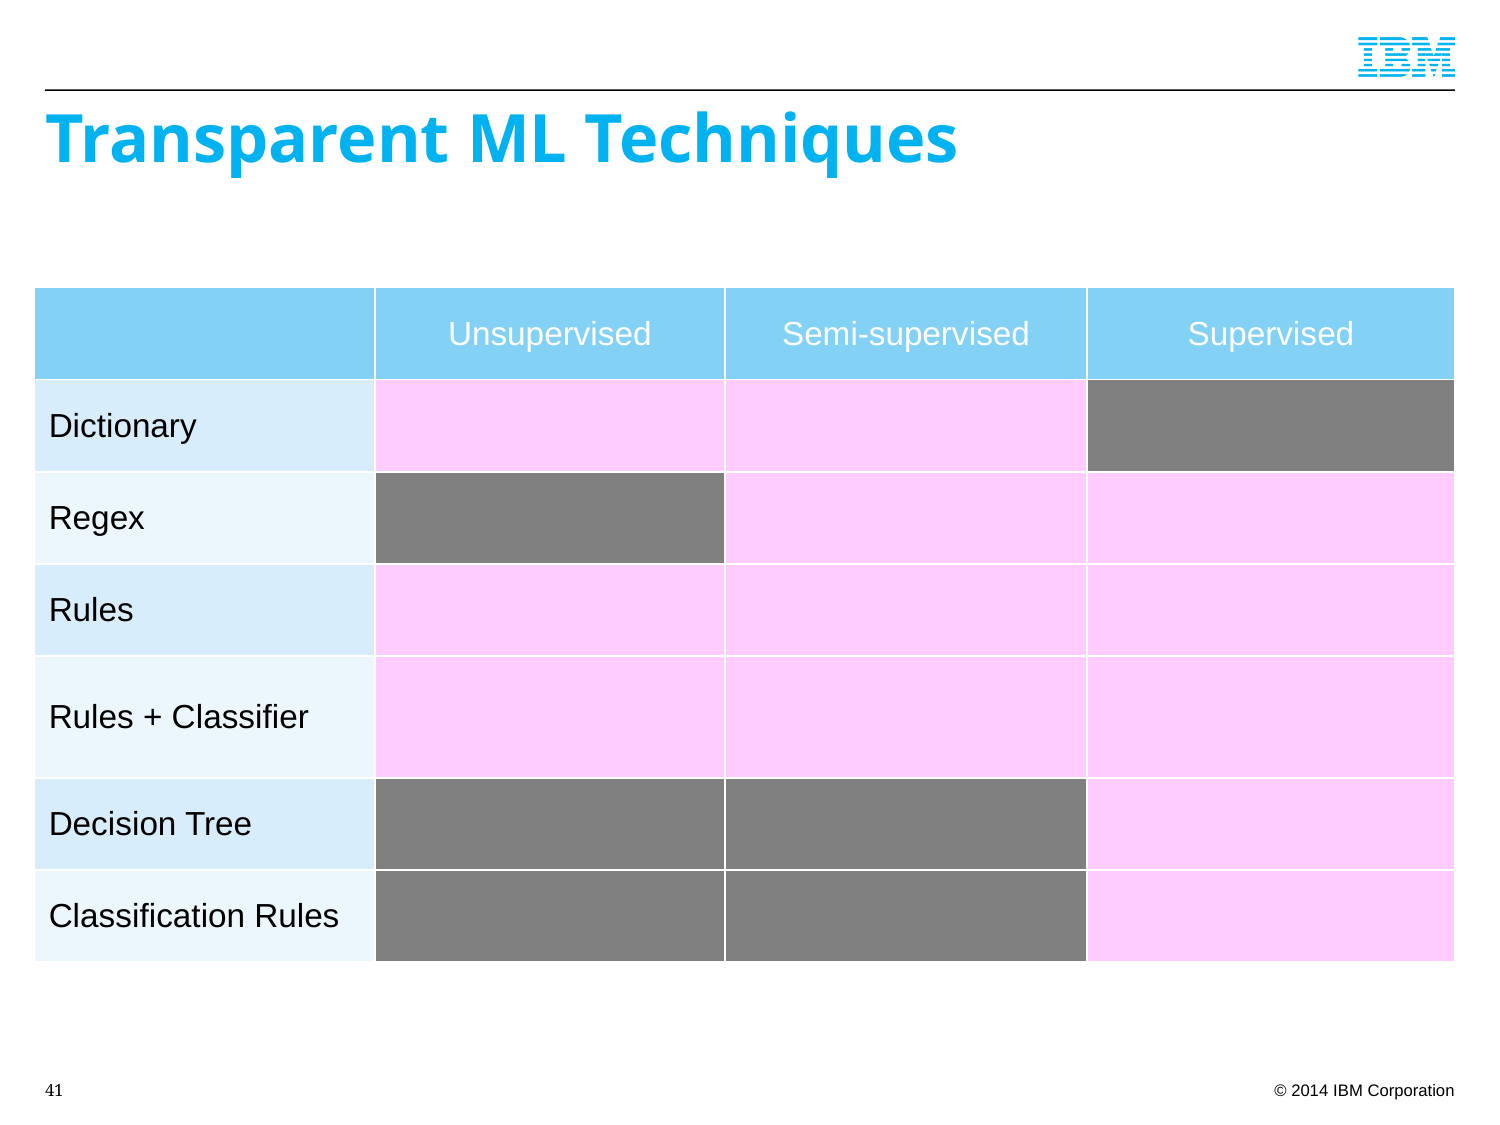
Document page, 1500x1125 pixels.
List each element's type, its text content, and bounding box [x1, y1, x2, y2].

slide_number 41 [29, 1072, 91, 1103]
table_header Semi-supervised [726, 288, 1086, 379]
table_header Unsupervised [376, 288, 724, 379]
table_header [35, 288, 374, 379]
table_cell [376, 473, 724, 563]
table_cell [376, 380, 724, 471]
table_cell Decision Tree [35, 779, 374, 869]
table_header Supervised [1088, 288, 1454, 379]
table_cell Classification Rules [35, 871, 374, 961]
table_cell Rules [35, 565, 374, 655]
table_cell [1088, 871, 1454, 961]
table_cell [1088, 657, 1454, 777]
picture [1358, 37, 1455, 77]
table_cell Dictionary [35, 380, 374, 471]
table_cell [1088, 779, 1454, 869]
title Transparent ML Techniques [29, 97, 1455, 218]
table_cell [726, 565, 1086, 655]
table_cell [726, 871, 1086, 961]
table_cell [1088, 565, 1454, 655]
table_cell [376, 779, 724, 869]
table_cell [376, 657, 724, 777]
table_cell [376, 871, 724, 961]
table_cell [376, 565, 724, 655]
table_cell [1088, 473, 1454, 563]
table_cell [726, 473, 1086, 563]
table_cell [726, 657, 1086, 777]
table_cell [726, 779, 1086, 869]
table_cell [726, 380, 1086, 471]
table_cell Rules + Classifier [35, 657, 374, 777]
table_cell Regex [35, 473, 374, 563]
table_cell [1088, 380, 1454, 471]
